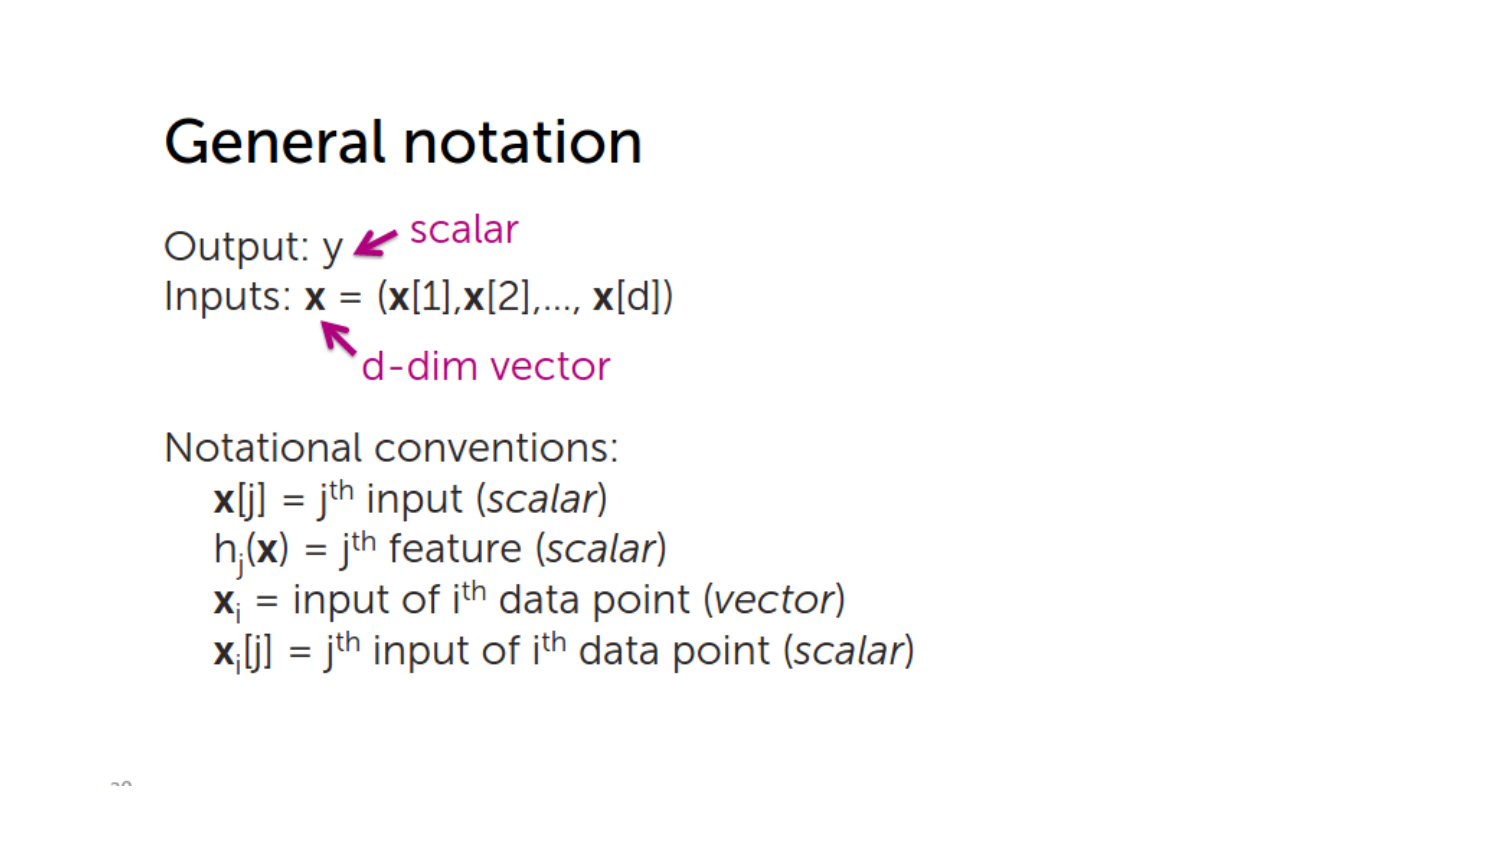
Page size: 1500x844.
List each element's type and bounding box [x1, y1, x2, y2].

picture [93, 60, 1410, 786]
